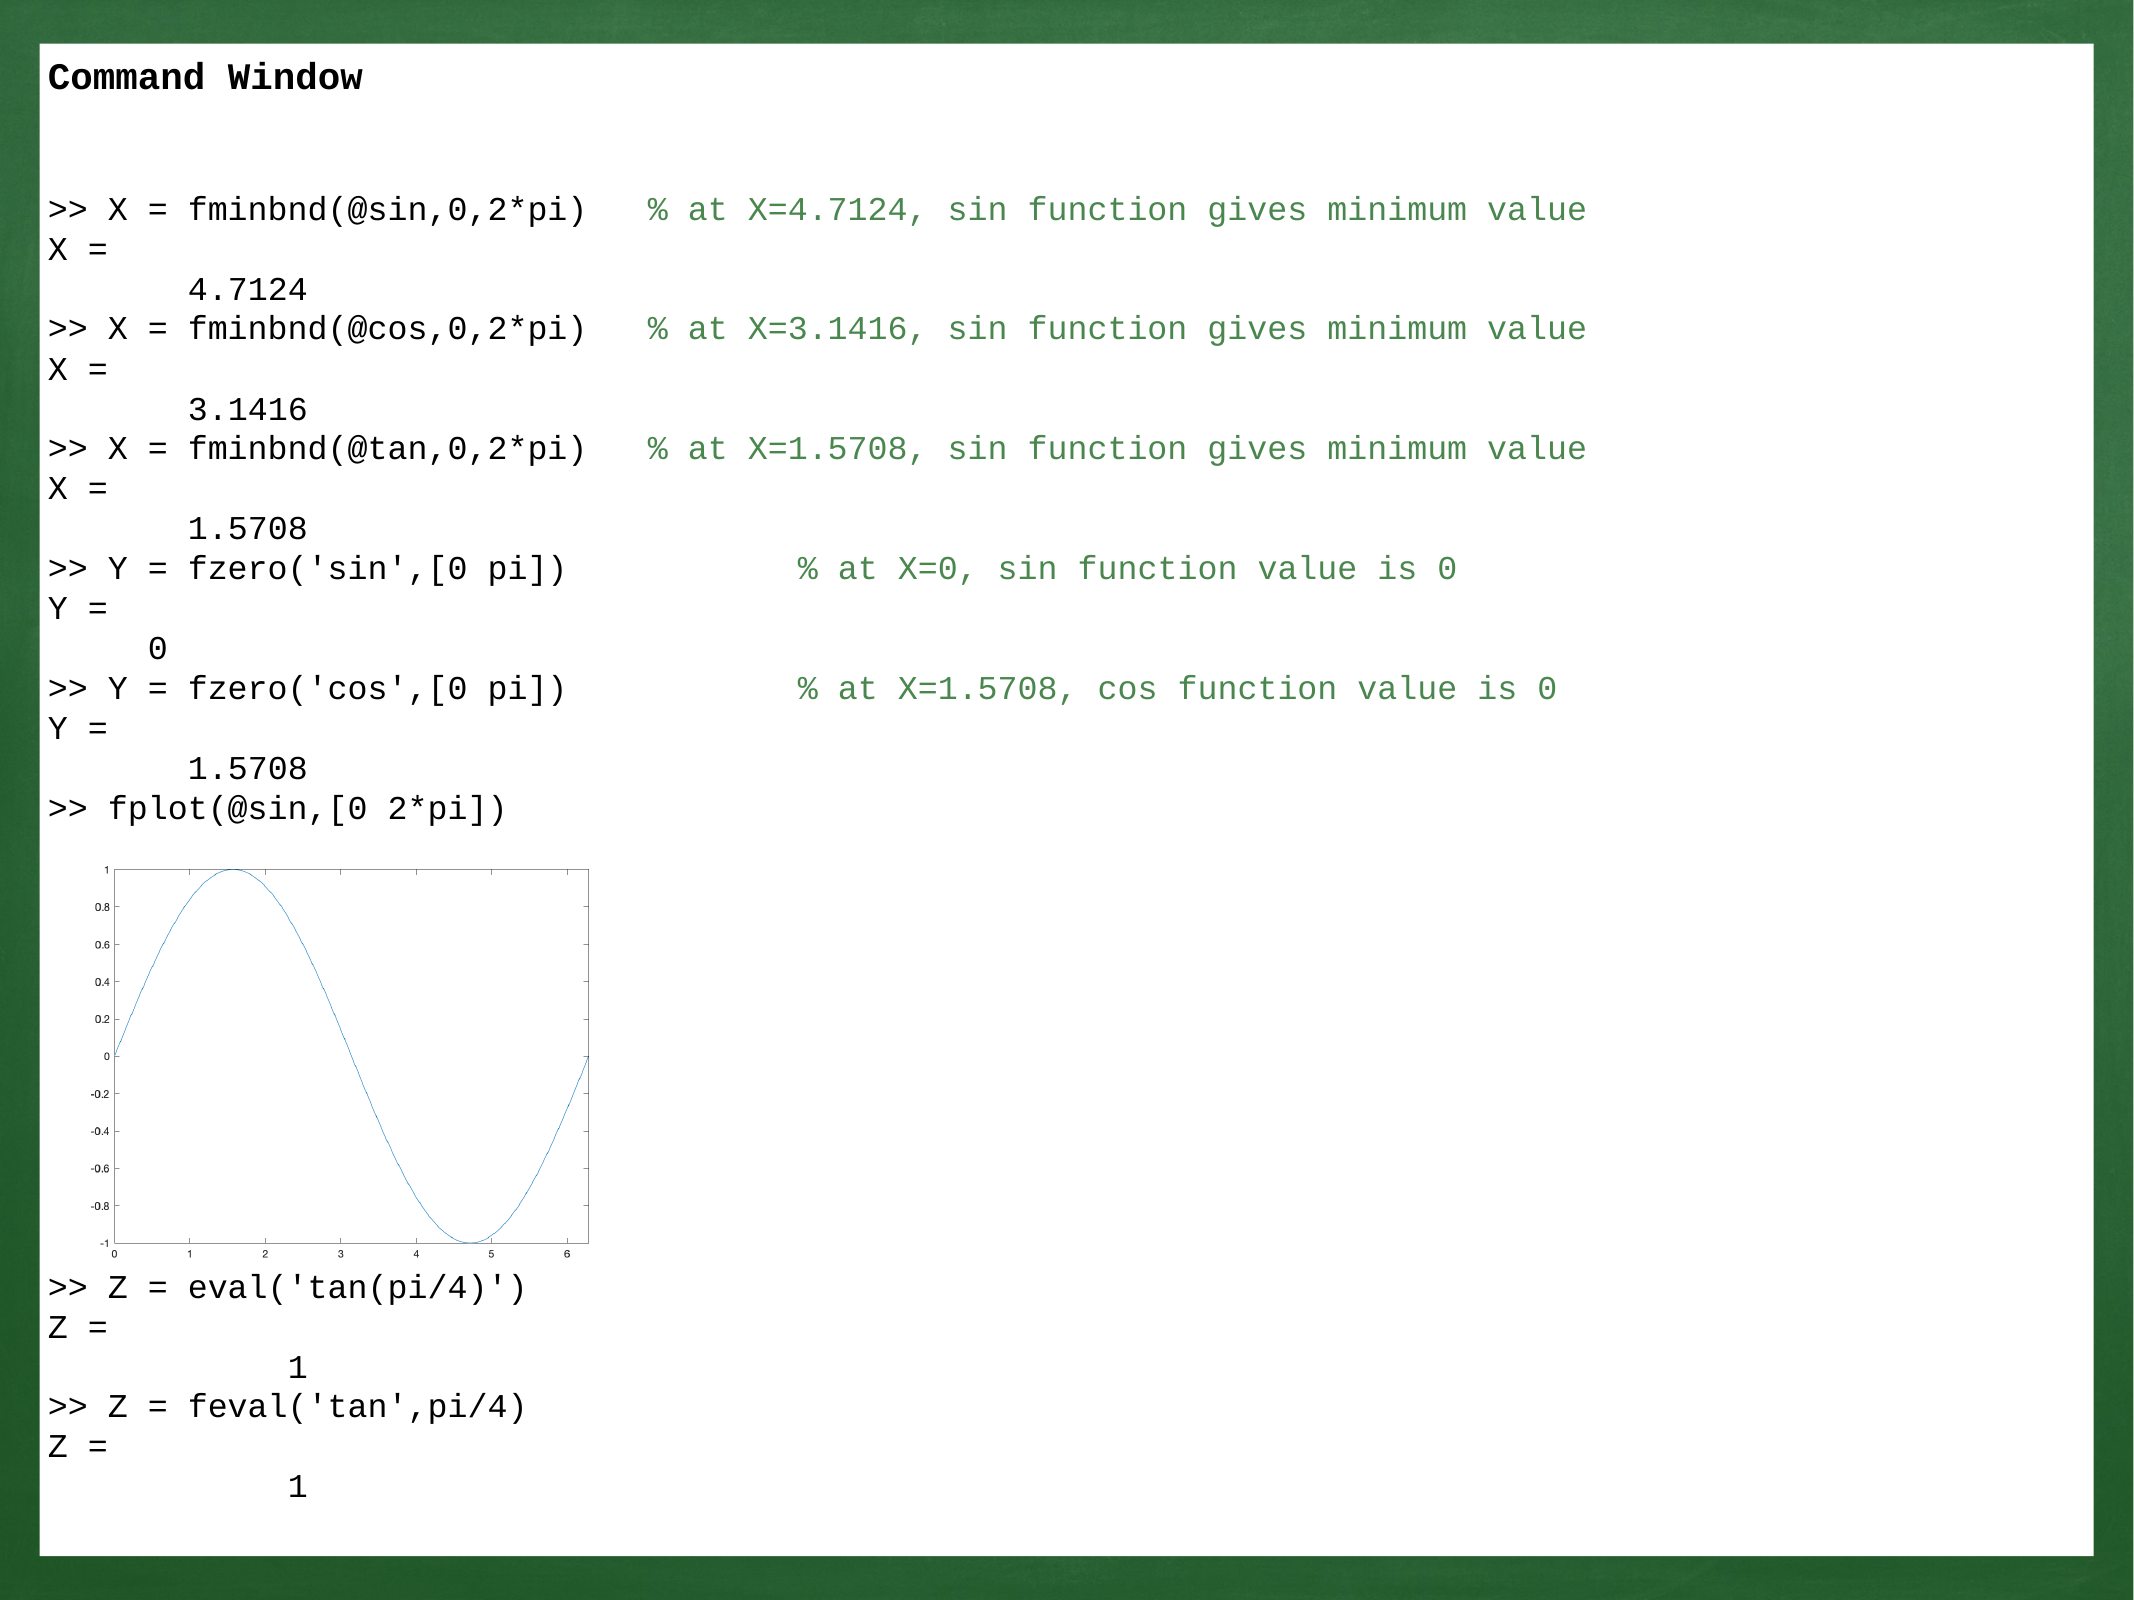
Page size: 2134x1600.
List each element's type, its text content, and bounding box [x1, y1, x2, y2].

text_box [131, 136, 279, 345]
picture [0, 0, 2134, 1600]
list Command Window >> X = fminbnd(@sin,0,2*pi) % at X=4.7124, sin function gives minimum value X = 4.7124 >> X = fminbnd(@cos,0,2*pi) % at X=3.1416, sin function gives minimum value X = 3.1416 >> X = fminbnd(@tan,0,2*pi) % at X=1.5708, sin function gives minimum value X = 1.5708 >> Y = fzero('sin',[0 pi]) % at X=0, sin function value is 0 Y = 0 >> Y = fzero('cos',[0 pi]) % at X=1.5708, cos function value is 0 Y = 1.5708 >> fplot(@sin,[0 2*pi]) >> Z = eval('tan(pi/4)') Z = 1 >> Z = feval('tan',pi/4) Z = 1 [38, 43, 2095, 1557]
